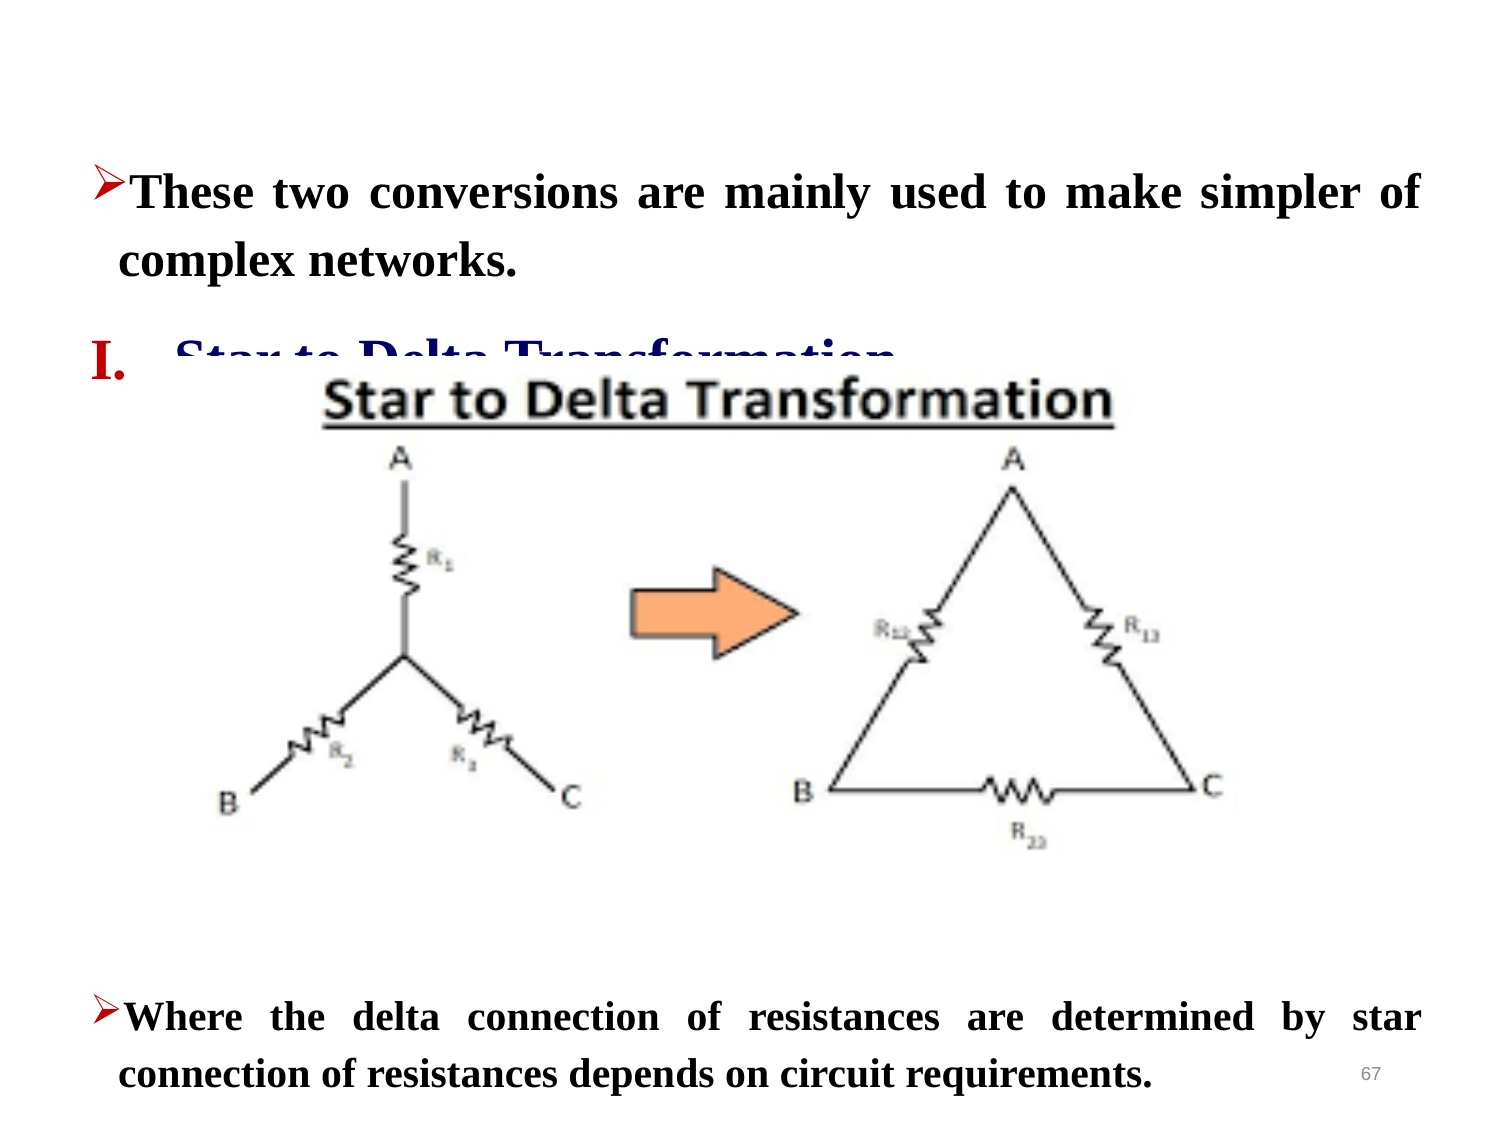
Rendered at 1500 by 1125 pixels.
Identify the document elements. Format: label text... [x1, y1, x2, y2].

slide_number 67 [1059, 1042, 1397, 1103]
list These two conversions are mainly used to make simpler of complex networks. Star to Delta Transformation Where the delta connection of resistances are determined by star connection of resistances depends on circuit requirements. [75, 37, 1438, 807]
picture [162, 356, 1288, 925]
